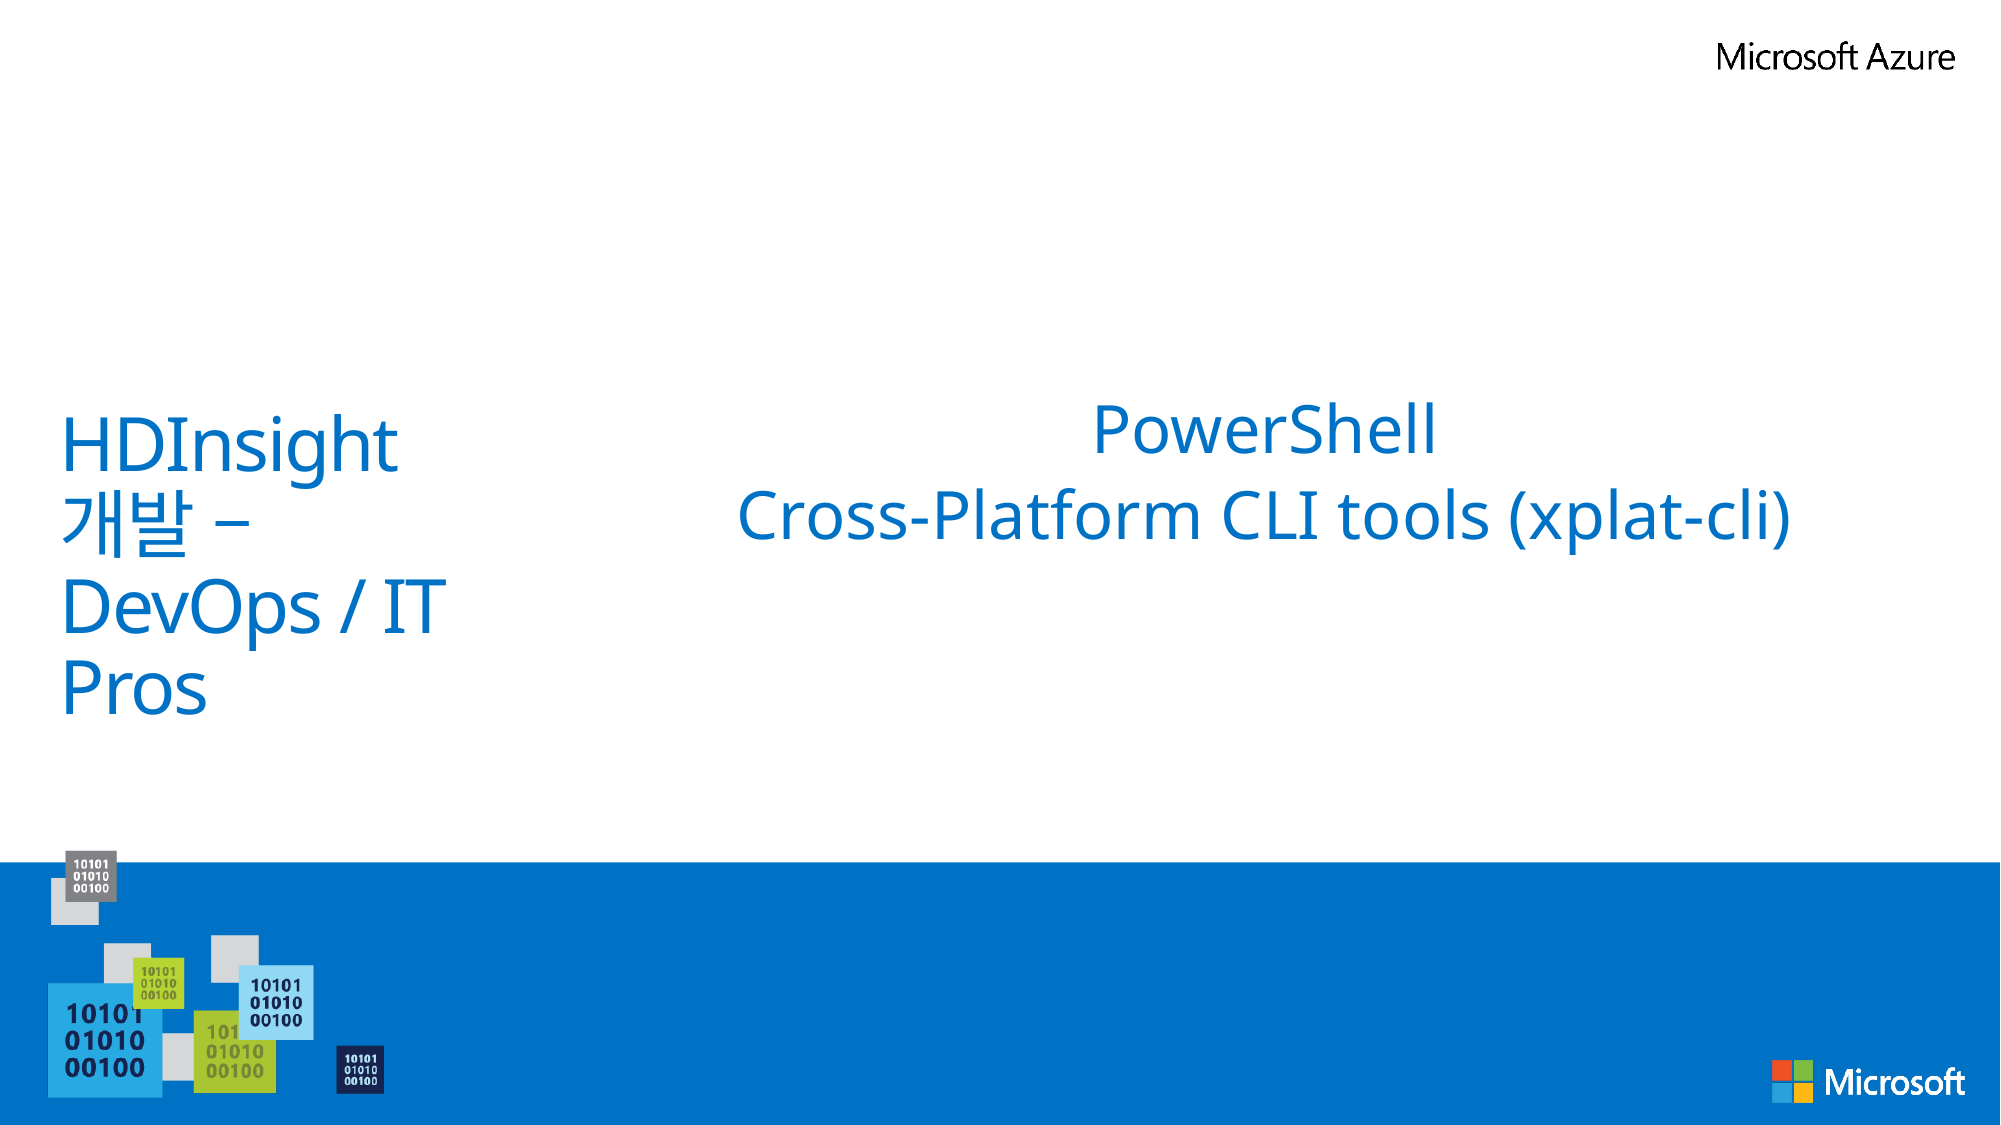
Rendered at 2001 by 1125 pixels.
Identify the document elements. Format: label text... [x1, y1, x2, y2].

picture [17, 808, 463, 1125]
title HDInsight 개발 – DevOps / IT Pros [45, 399, 513, 551]
picture [1772, 1060, 1965, 1103]
list PowerShell Cross-Platform CLI tools (xplat-cli) [557, 112, 1973, 838]
picture [1699, 24, 1973, 88]
